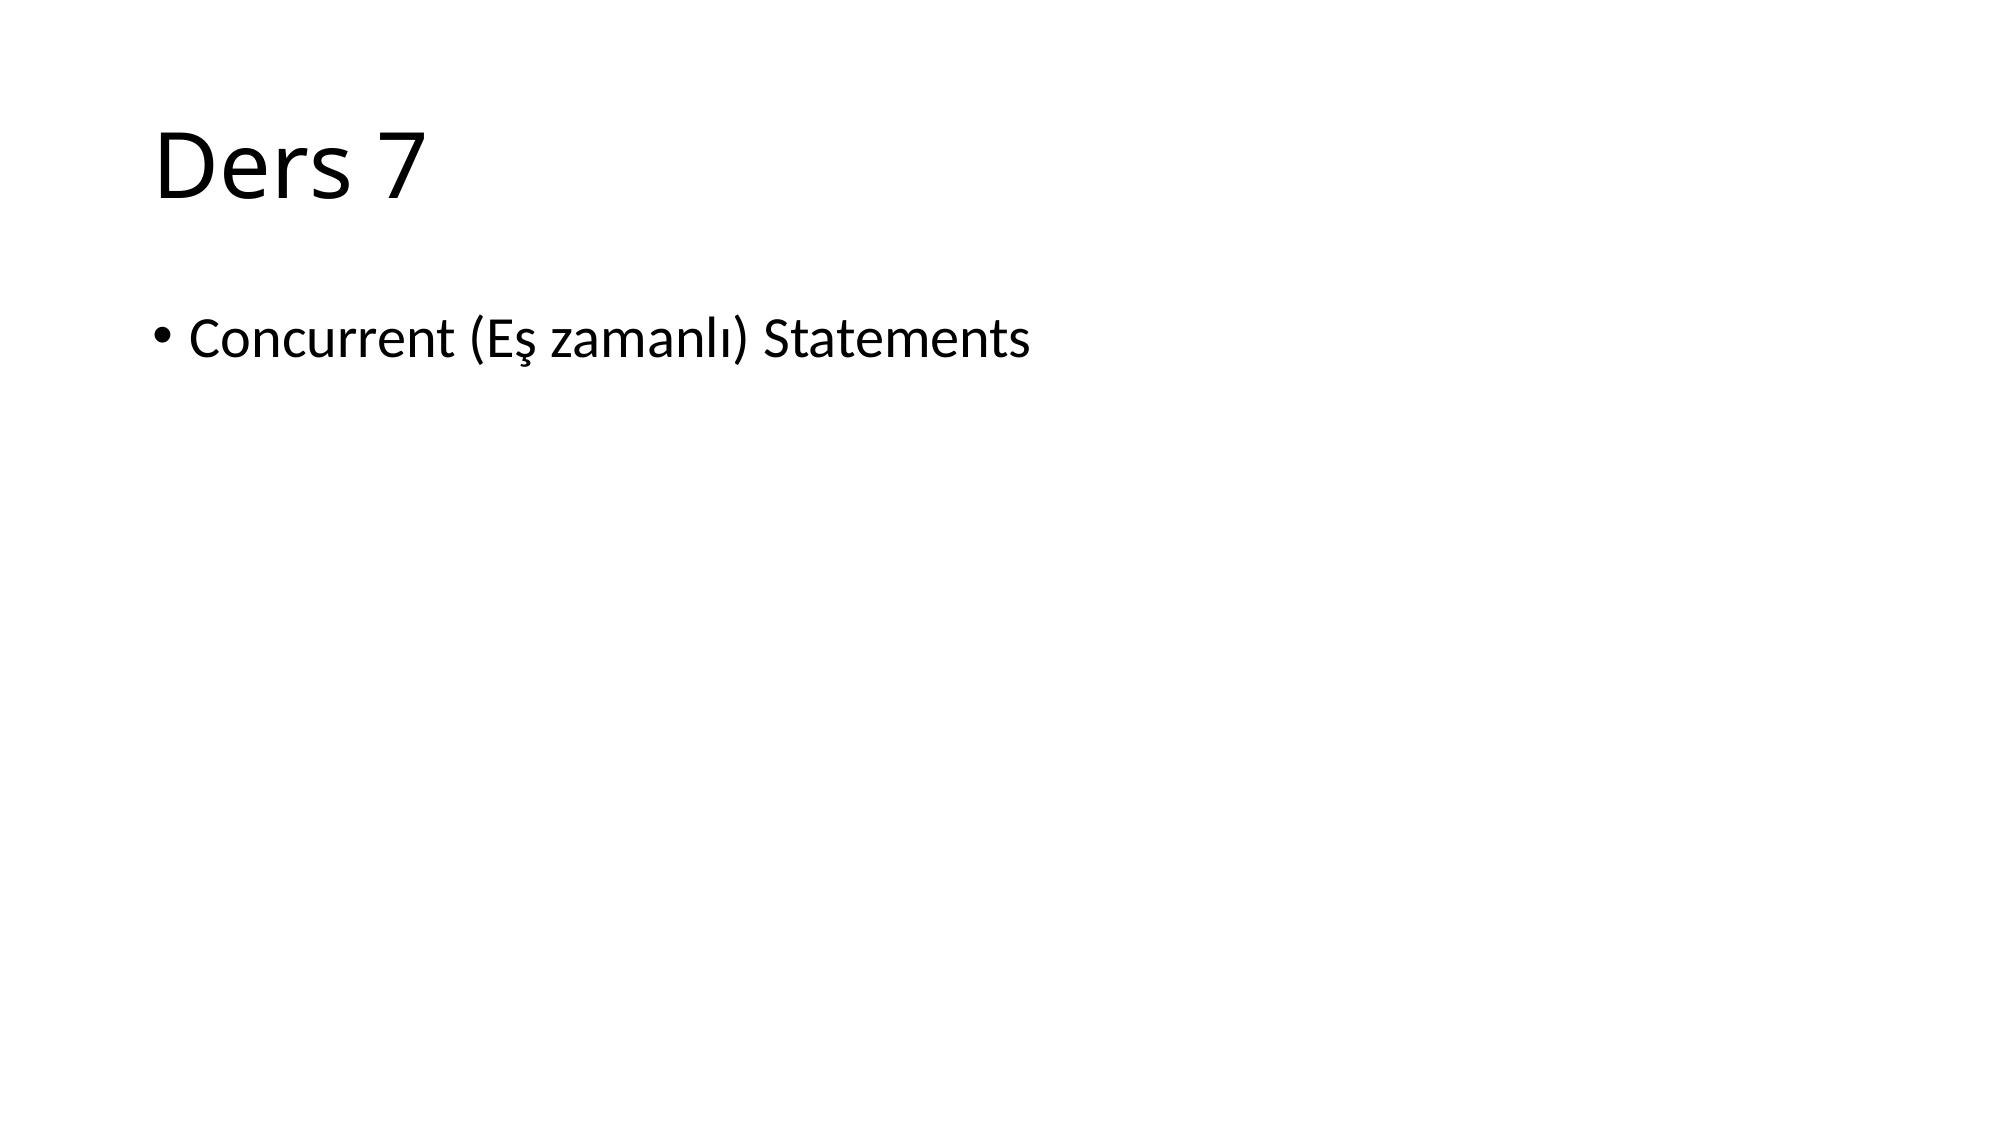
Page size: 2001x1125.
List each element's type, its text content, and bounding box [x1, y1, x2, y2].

list Concurrent (Eş zamanlı) Statements [137, 299, 1863, 1014]
title Ders 7 [137, 59, 1863, 278]
